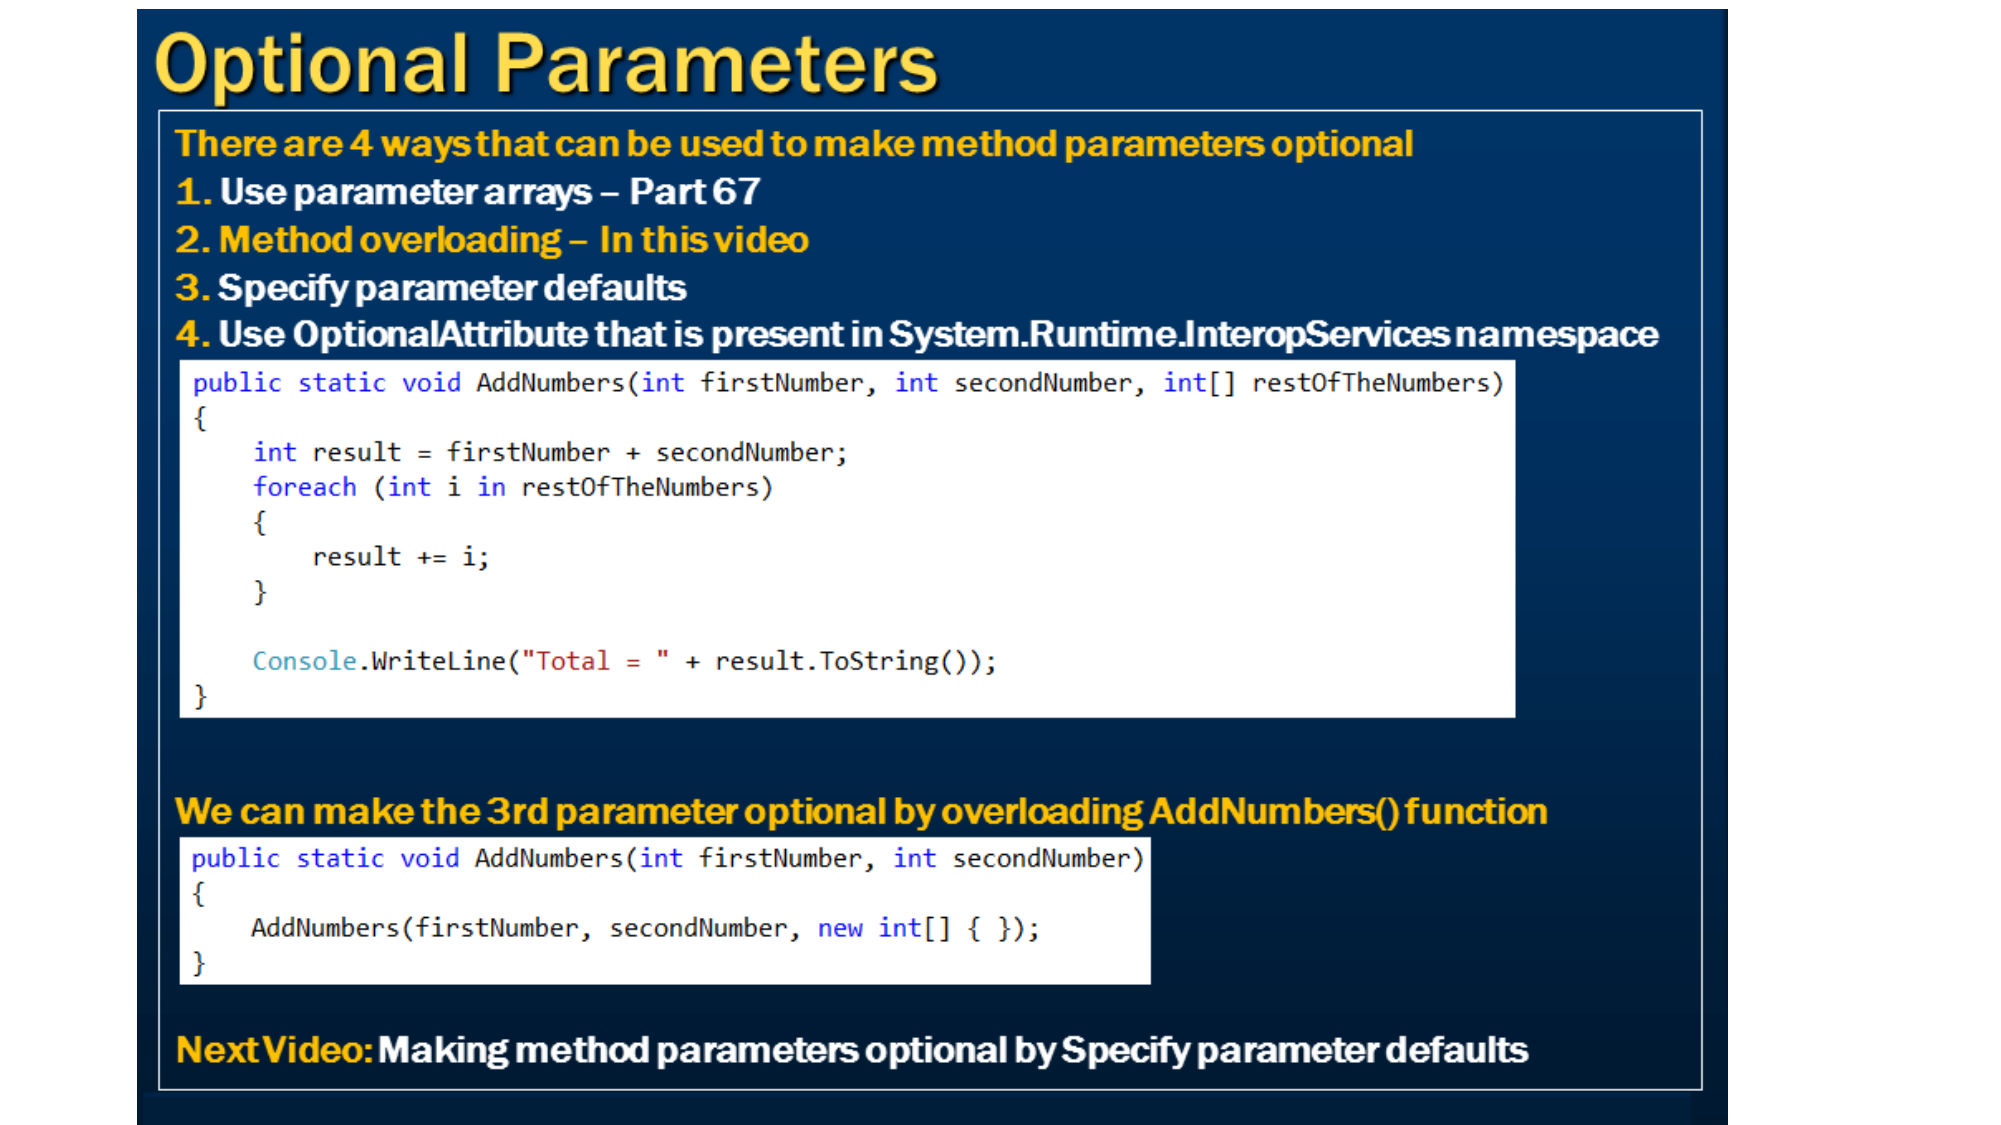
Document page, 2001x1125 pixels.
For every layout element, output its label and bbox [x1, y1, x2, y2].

list [137, 9, 1728, 1125]
